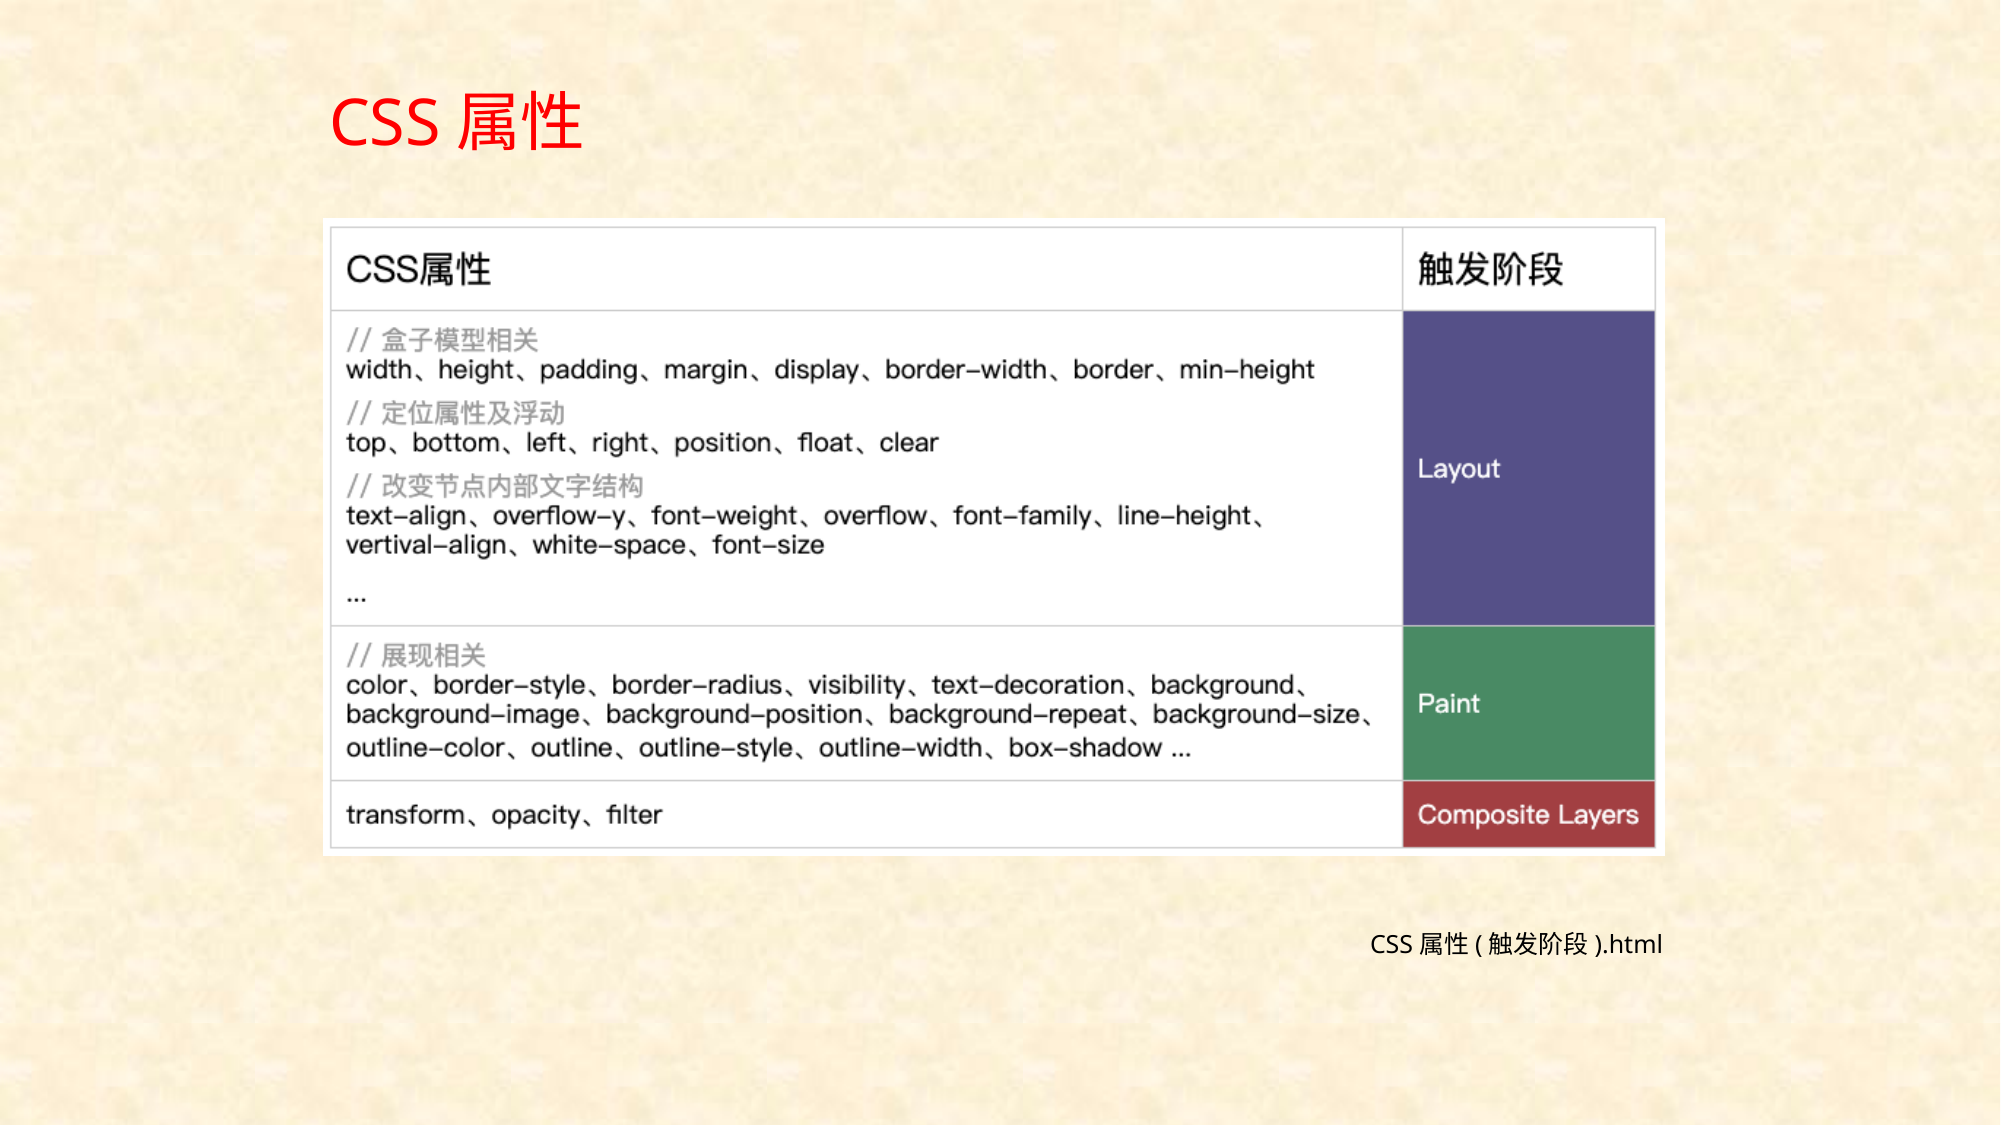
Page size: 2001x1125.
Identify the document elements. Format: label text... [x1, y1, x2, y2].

title CSS属性 [314, 31, 1665, 219]
picture [0, 0, 2001, 1125]
text_box CSS属性(触发阶段).html [1355, 921, 1678, 966]
